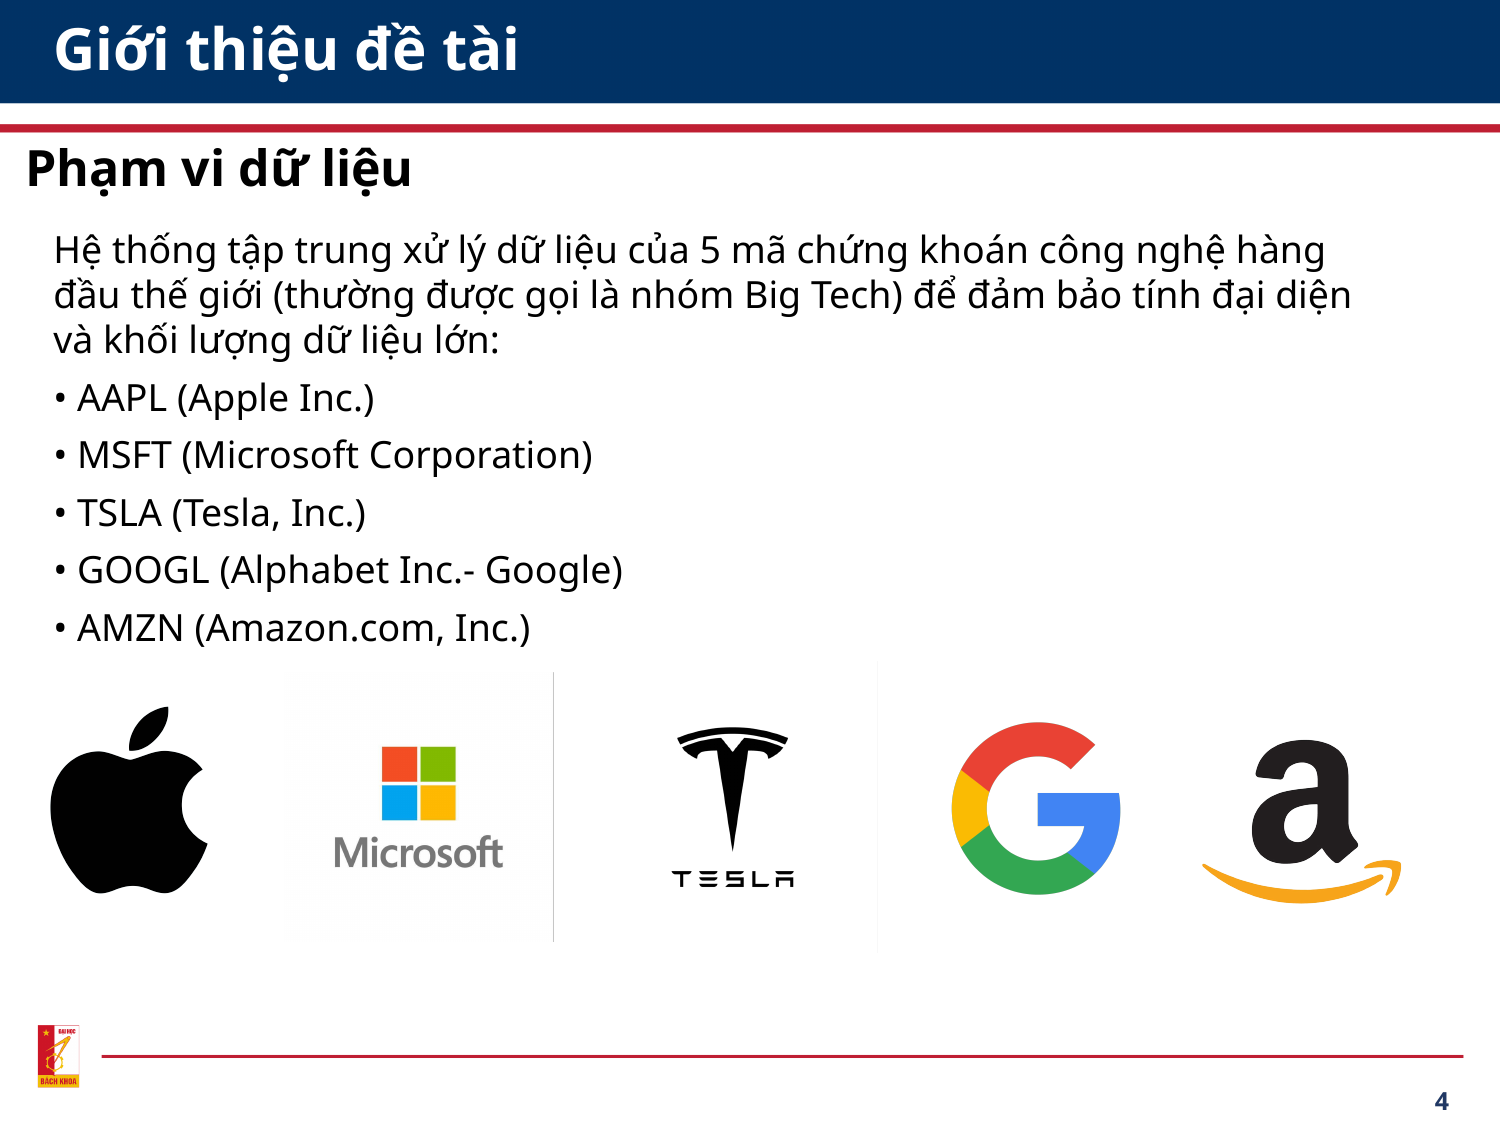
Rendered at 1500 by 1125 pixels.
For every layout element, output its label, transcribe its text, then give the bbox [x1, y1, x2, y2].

slide_number 4 [1126, 1078, 1464, 1125]
text_box Phạm vi dữ liệu [10, 128, 429, 204]
text_box Hệ thống tập trung xử lý dữ liệu của 5 mã chứng khoán công nghệ hàng đầu thế giới (thường được gọi là nhóm Big Tech) để đảm bảo tính đại diện và khối lượng dữ liệu lớn: • AAPL (Apple Inc.) • MSFT (Microsoft Corporation) • TSLA (Tesla, Inc.) • GOOGL (Alphabet Inc.- Google) • AMZN (Amazon.com, Inc.) [38, 218, 1418, 657]
picture [0, 0, 1500, 1125]
title Giới thiệu đề tài [38, 12, 1462, 87]
